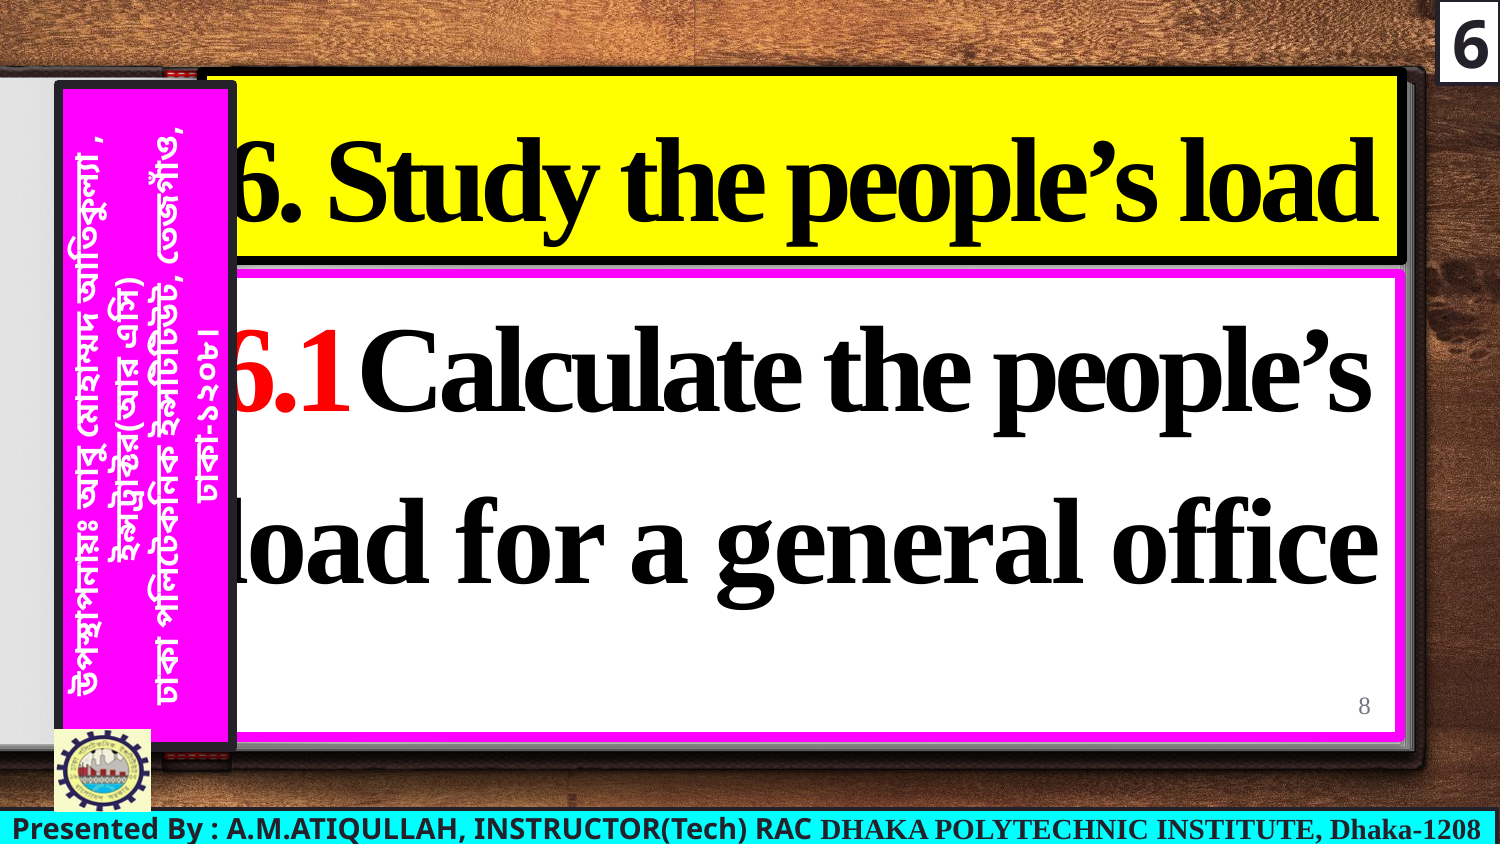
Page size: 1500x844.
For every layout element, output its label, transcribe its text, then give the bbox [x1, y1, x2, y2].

slide_number 8 [1295, 672, 1386, 737]
text_box 6 [1435, 0, 1500, 86]
picture [0, 0, 1500, 844]
title 6. Study the people’s load [202, 71, 1402, 261]
text_box উপস্থাপনায়ঃ আবু মোহাম্মদ আতিকুল্যা , ইন্সট্রাক্টর(আর এসি) ঢাকা পলিটেকনিক ইন্সটিটিউট, তেজগাঁও, ঢাকা-১২০৮। [58, 84, 233, 747]
subtitle 6.1Calculate the people’s load for a general office [233, 273, 1400, 737]
text_box Presented By : A.M.ATIQULLAH, INSTRUCTOR(Tech) RAC DHAKA POLYTECHNIC INSTITUTE, Dhaka-1208 [0, 807, 1499, 844]
